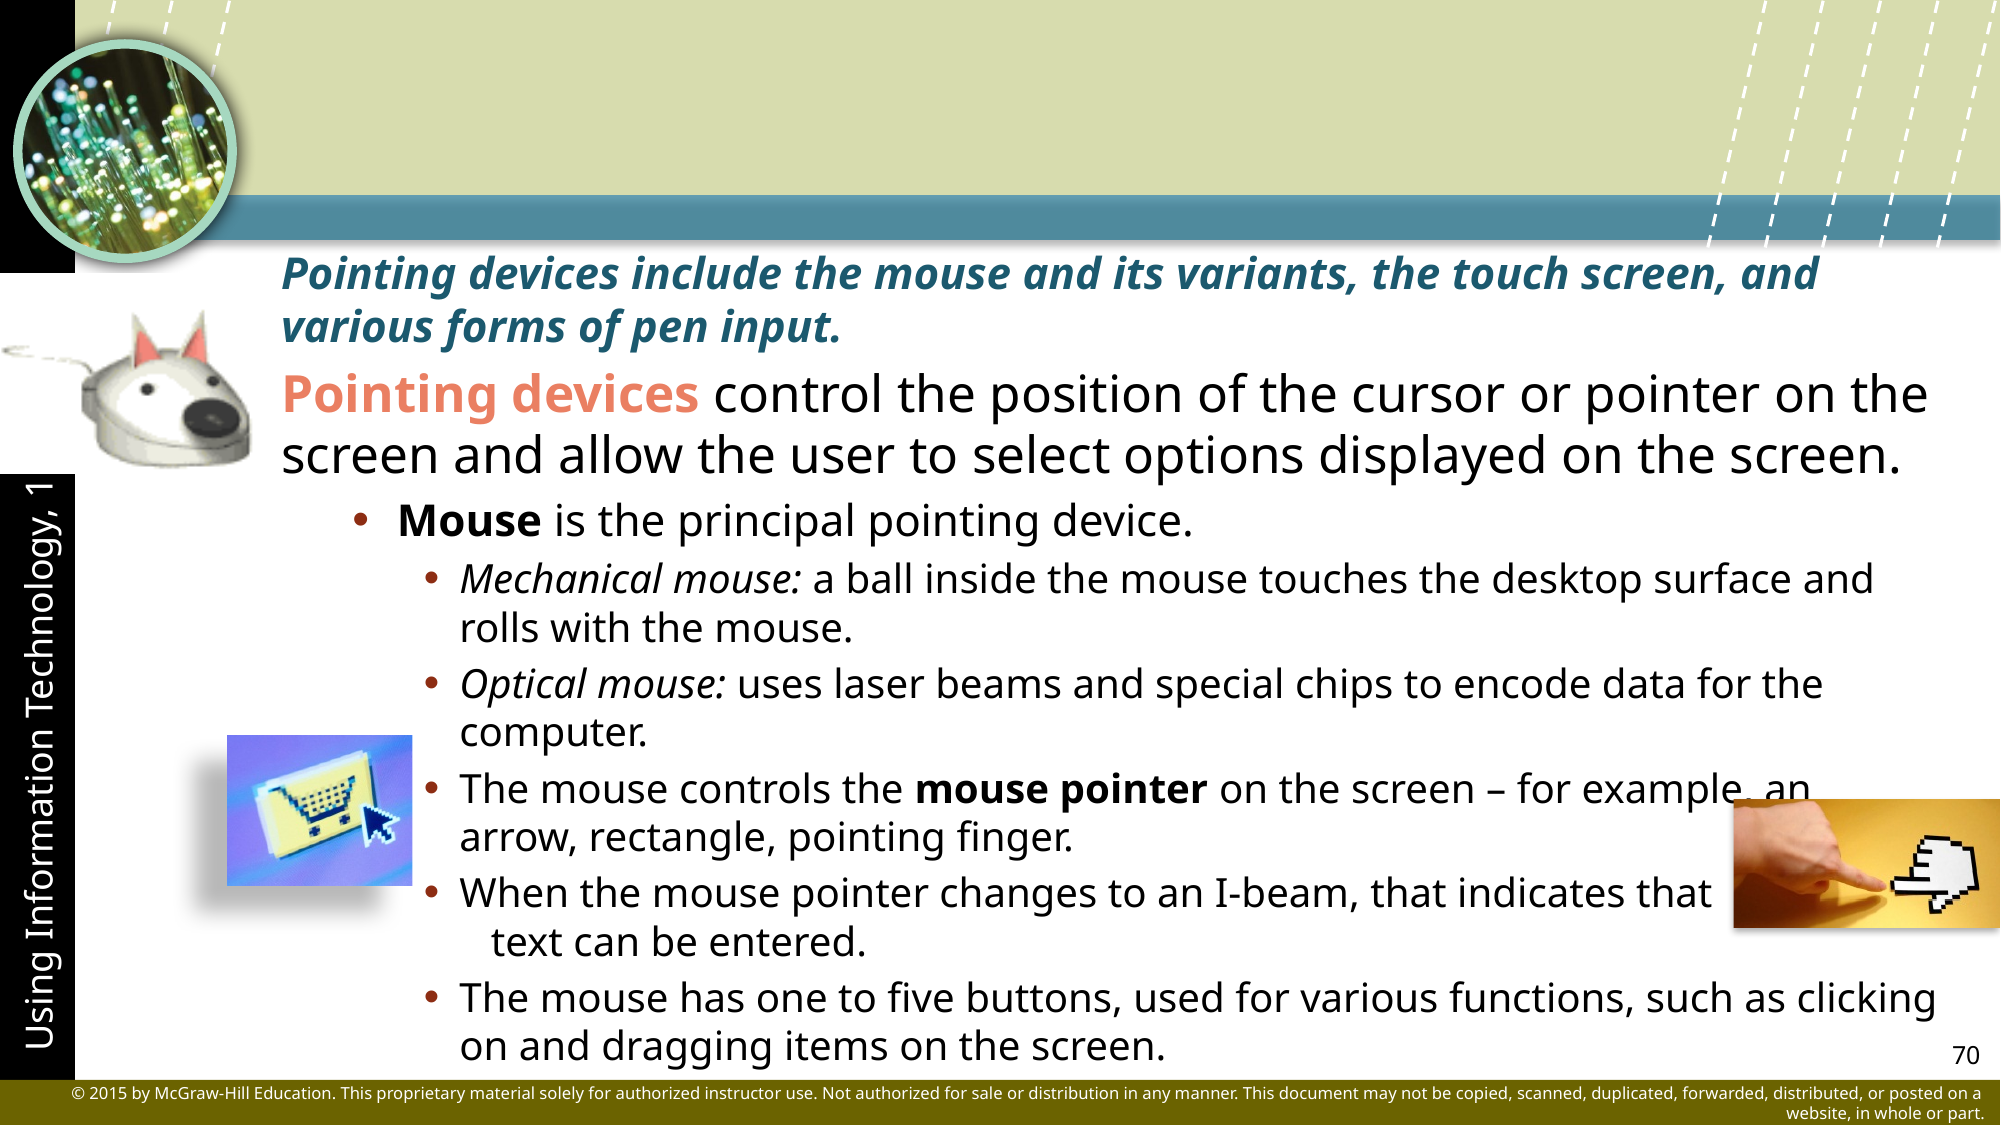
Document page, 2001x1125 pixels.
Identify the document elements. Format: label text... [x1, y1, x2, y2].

picture [1733, 798, 2000, 929]
picture [226, 735, 413, 887]
list Pointing devices include the mouse and its variants, the touch screen, and various forms of pen input. Pointing devices control the position of the cursor or pointer on the screen and allow the user to select options displayed on the screen. Mouse is the principal pointing device. Mechanical mouse: a ball inside the mouse touches the desktop surface and rolls with the mouse. Optical mouse: uses laser beams and special chips to encode data for the computer. The mouse controls the mouse pointer on the screen – for example, an arrow, rectangle, pointing finger. When the mouse pointer changes to an I-beam, that indicates that text can be entered. The mouse has one to five buttons, used for various functions, such as clicking on and dragging items on the screen. [266, 237, 1955, 1090]
slide_number 70 [1795, 1033, 1996, 1079]
picture [0, 273, 271, 475]
picture [23, 49, 227, 253]
